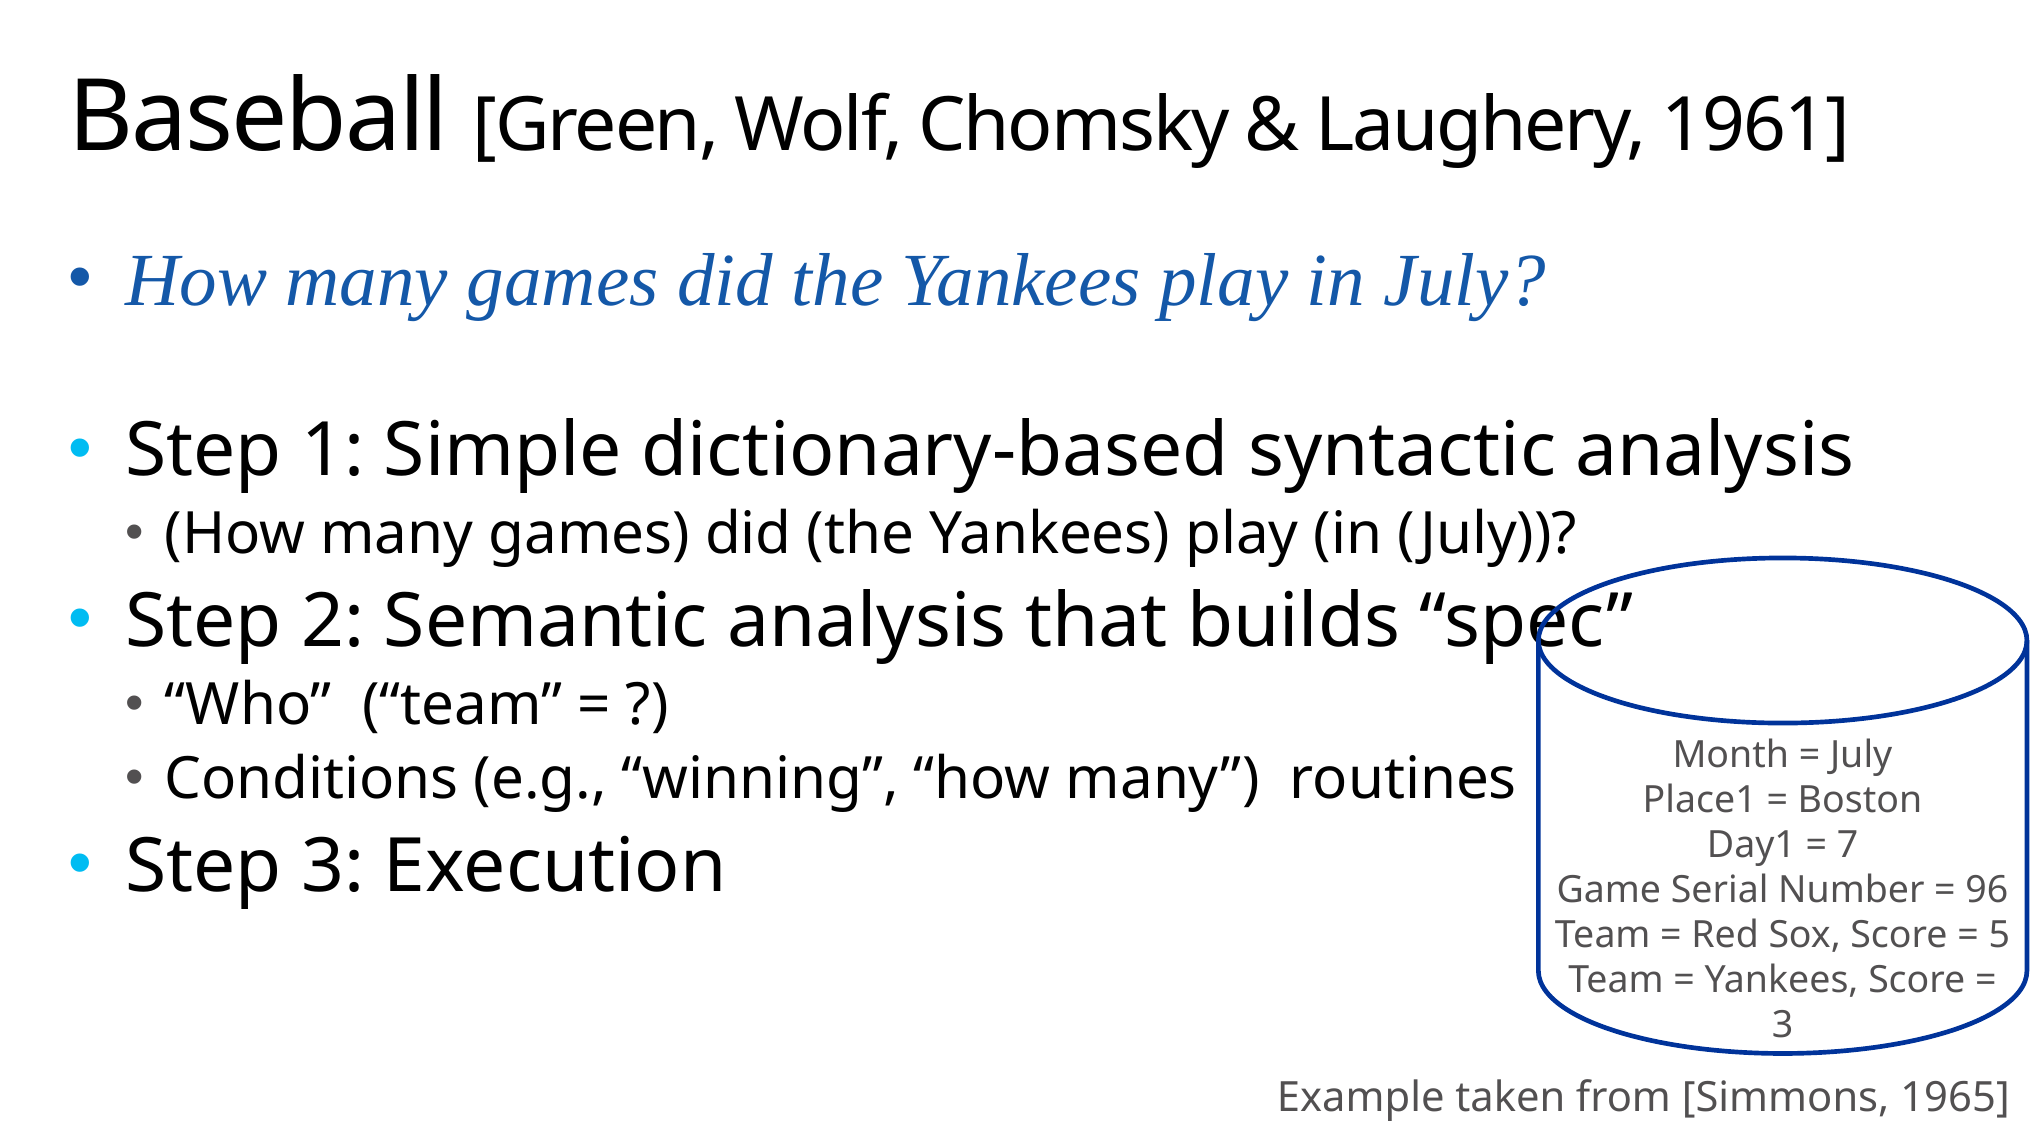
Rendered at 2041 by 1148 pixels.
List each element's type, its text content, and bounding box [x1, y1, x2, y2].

text_box Example taken from [Simmons, 1965] [1140, 1053, 2041, 1144]
title Baseball [Green, Wolf, Chomsky & Laughery, 1961] [45, 48, 1996, 200]
text_box Month = July Place1 = Boston Day1 = 7 Game Serial Number = 96 Team = Red Sox, Score = 5 Team = Yankees, Score = 3 [1537, 557, 2028, 1053]
